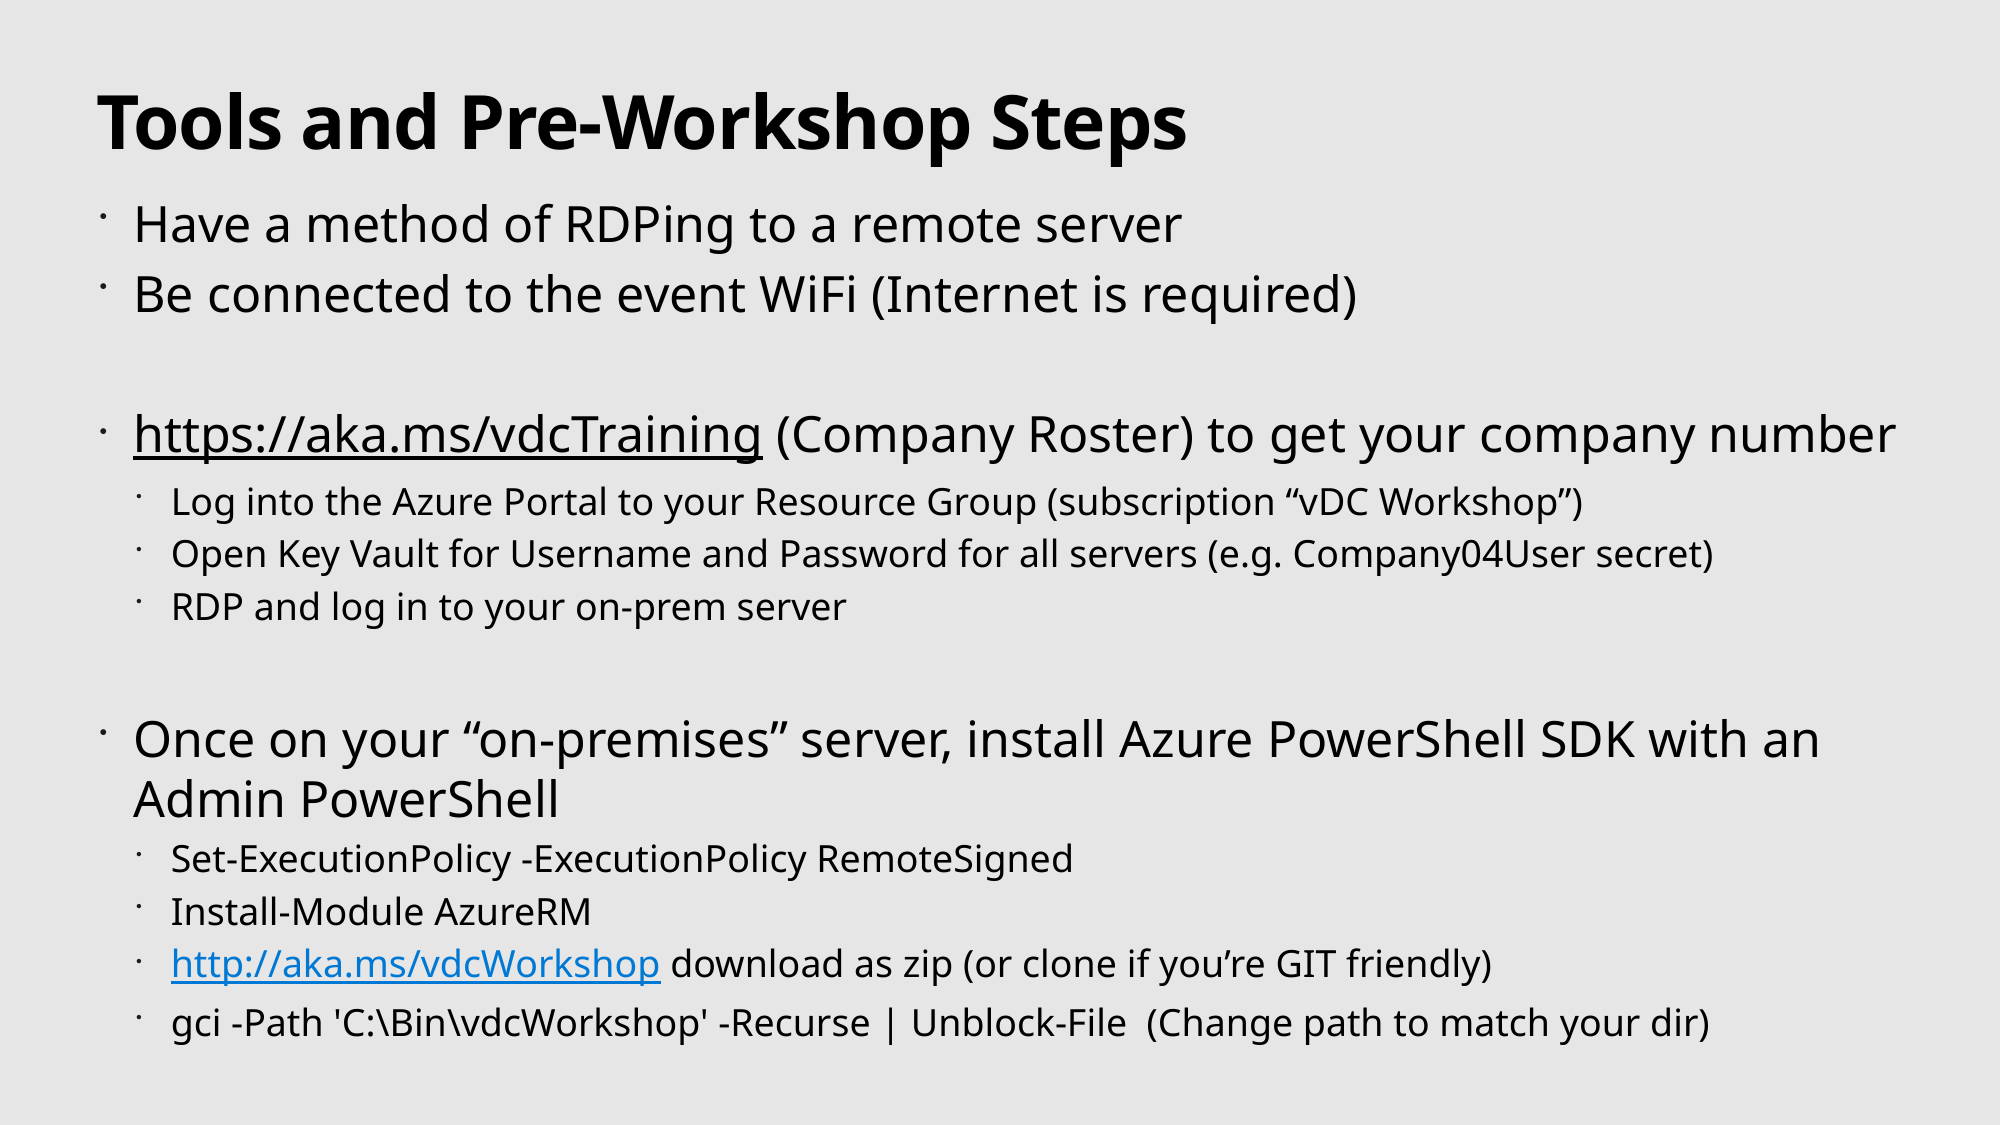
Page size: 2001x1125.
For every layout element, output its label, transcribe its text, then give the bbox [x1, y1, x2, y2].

title Tools and Pre-Workshop Steps [96, 75, 1904, 166]
list Have a method of RDPing to a remote server Be connected to the event WiFi (Internet is required) https://aka.ms/vdcTraining (Company Roster) to get your company number Log into the Azure Portal to your Resource Group (subscription “vDC Workshop”) Open Key Vault for Username and Password for all servers (e.g. Company04User secret) RDP and log in to your on-prem server Once on your “on-premises” server, install Azure PowerShell SDK with an Admin PowerShell Set-ExecutionPolicy -ExecutionPolicy RemoteSigned Install-Module AzureRM http://aka.ms/vdcWorkshop download as zip (or clone if you’re GIT friendly) gci -Path 'C:\Bin\vdcWorkshop' -Recurse | Unblock-File (Change path to match your dir) [95, 192, 1904, 1120]
